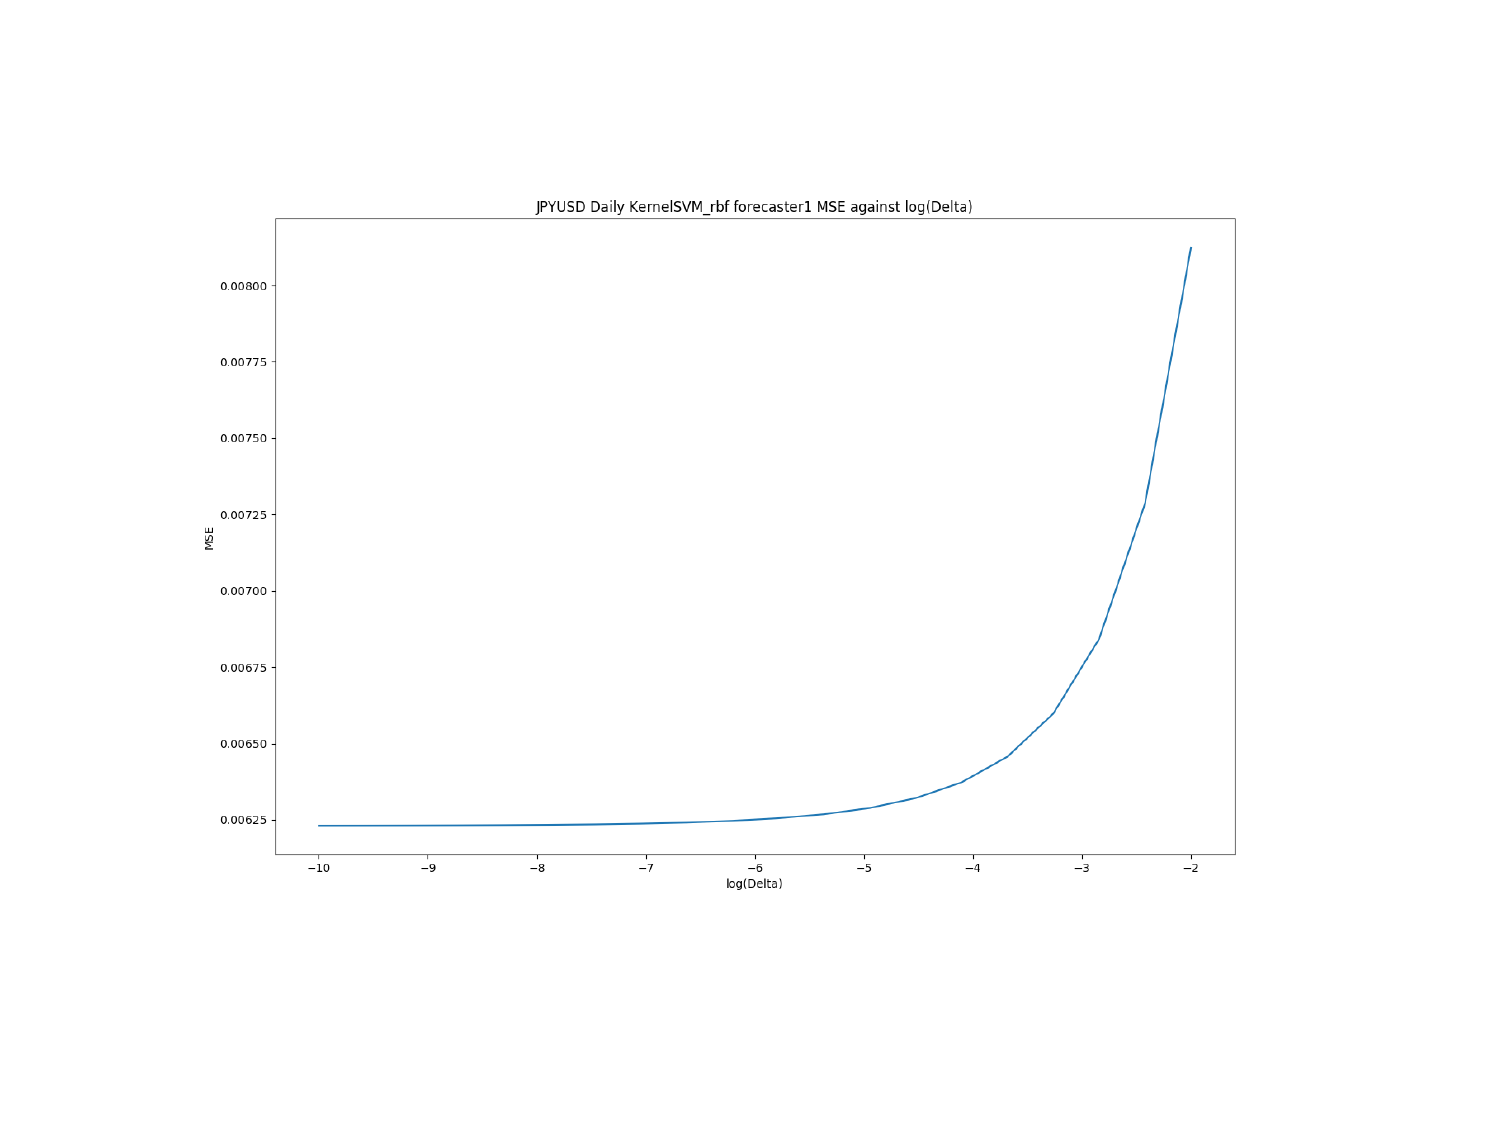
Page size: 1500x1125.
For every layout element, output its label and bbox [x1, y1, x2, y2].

picture [119, 119, 1358, 946]
